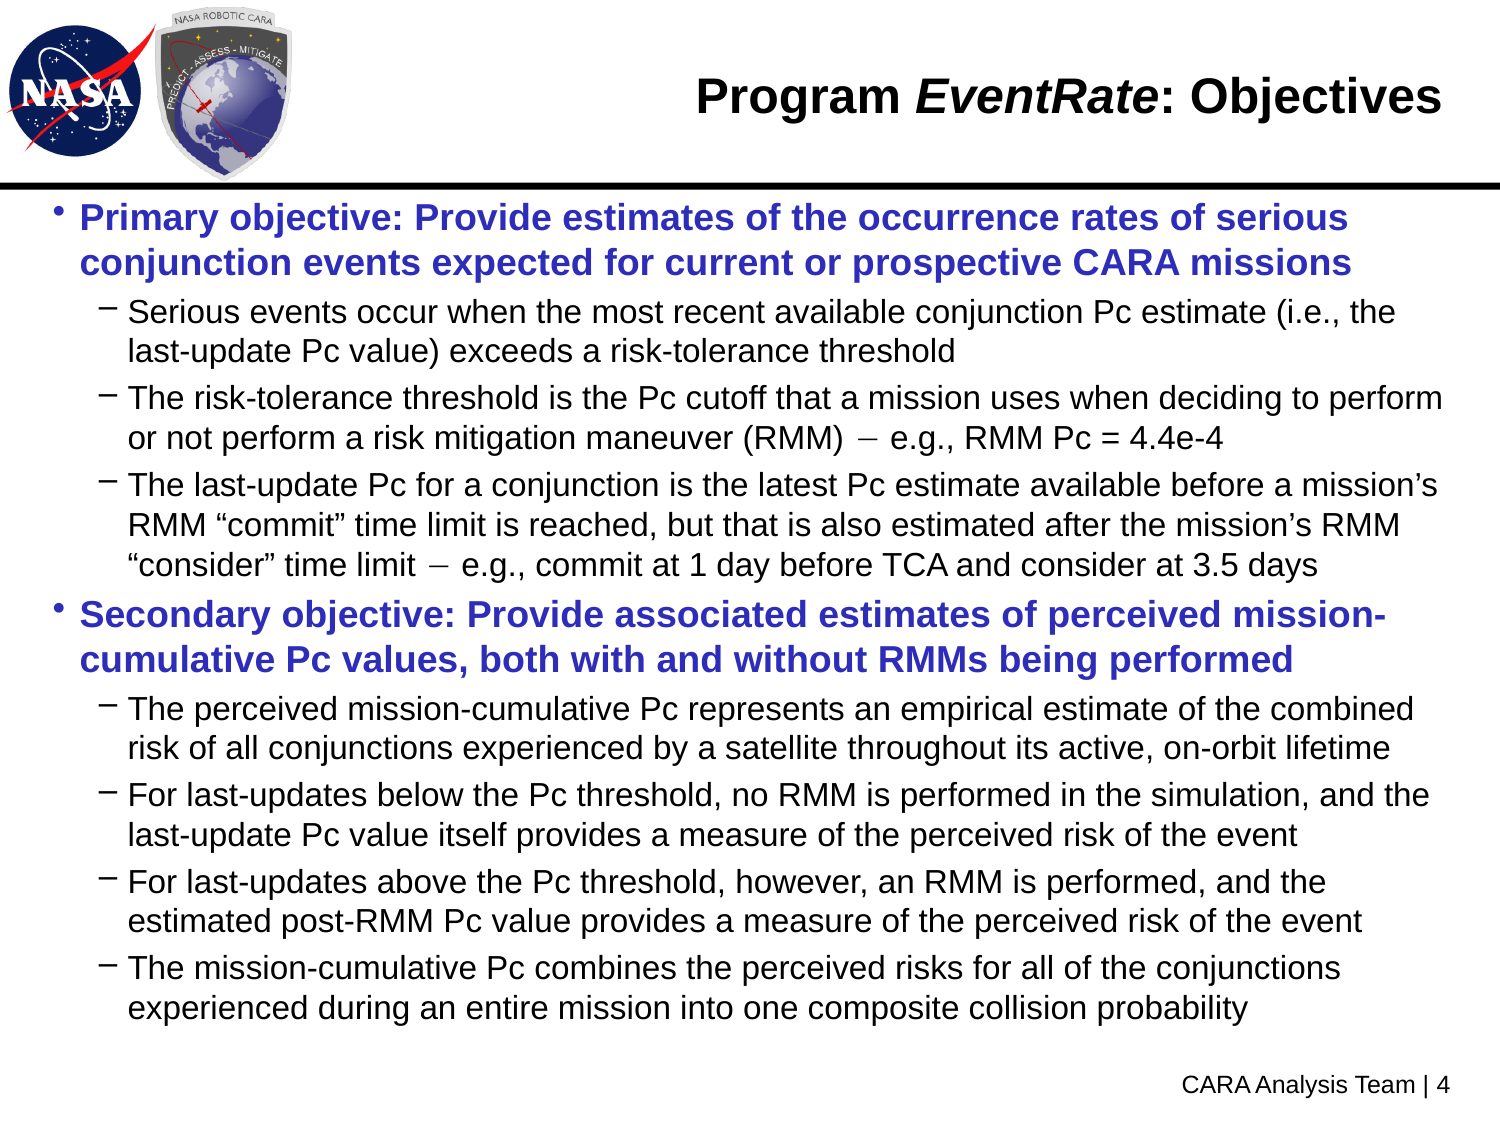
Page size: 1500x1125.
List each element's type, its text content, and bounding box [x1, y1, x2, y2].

picture [0, 0, 285, 181]
list Primary objective: Provide estimates of the occurrence rates of serious conjunction events expected for current or prospective CARA missions Serious events occur when the most recent available conjunction Pc estimate (i.e., the last-update Pc value) exceeds a risk-tolerance threshold The risk-tolerance threshold is the Pc cutoff that a mission uses when deciding to perform or not perform a risk mitigation maneuver (RMM)  e.g., RMM Pc = 4.4e-4 The last-update Pc for a conjunction is the latest Pc estimate available before a mission’s RMM “commit” time limit is reached, but that is also estimated after the mission’s RMM “consider” time limit  e.g., commit at 1 day before TCA and consider at 3.5 days Secondary objective: Provide associated estimates of perceived mission-cumulative Pc values, both with and without RMMs being performed The perceived mission-cumulative Pc represents an empirical estimate of the combined risk of all conjunctions experienced by a satellite throughout its active, on-orbit lifetime For last-updates below the Pc threshold, no RMM is performed in the simulation, and the last-update Pc value itself provides a measure of the perceived risk of the event For last-updates above the Pc threshold, however, an RMM is performed, and the estimated post-RMM Pc value provides a measure of the perceived risk of the event The mission-cumulative Pc combines the perceived risks for all of the conjunctions experienced during an entire mission into one composite collision probability [37, 185, 1463, 1041]
title Program EventRate: Objectives [285, 0, 1459, 185]
